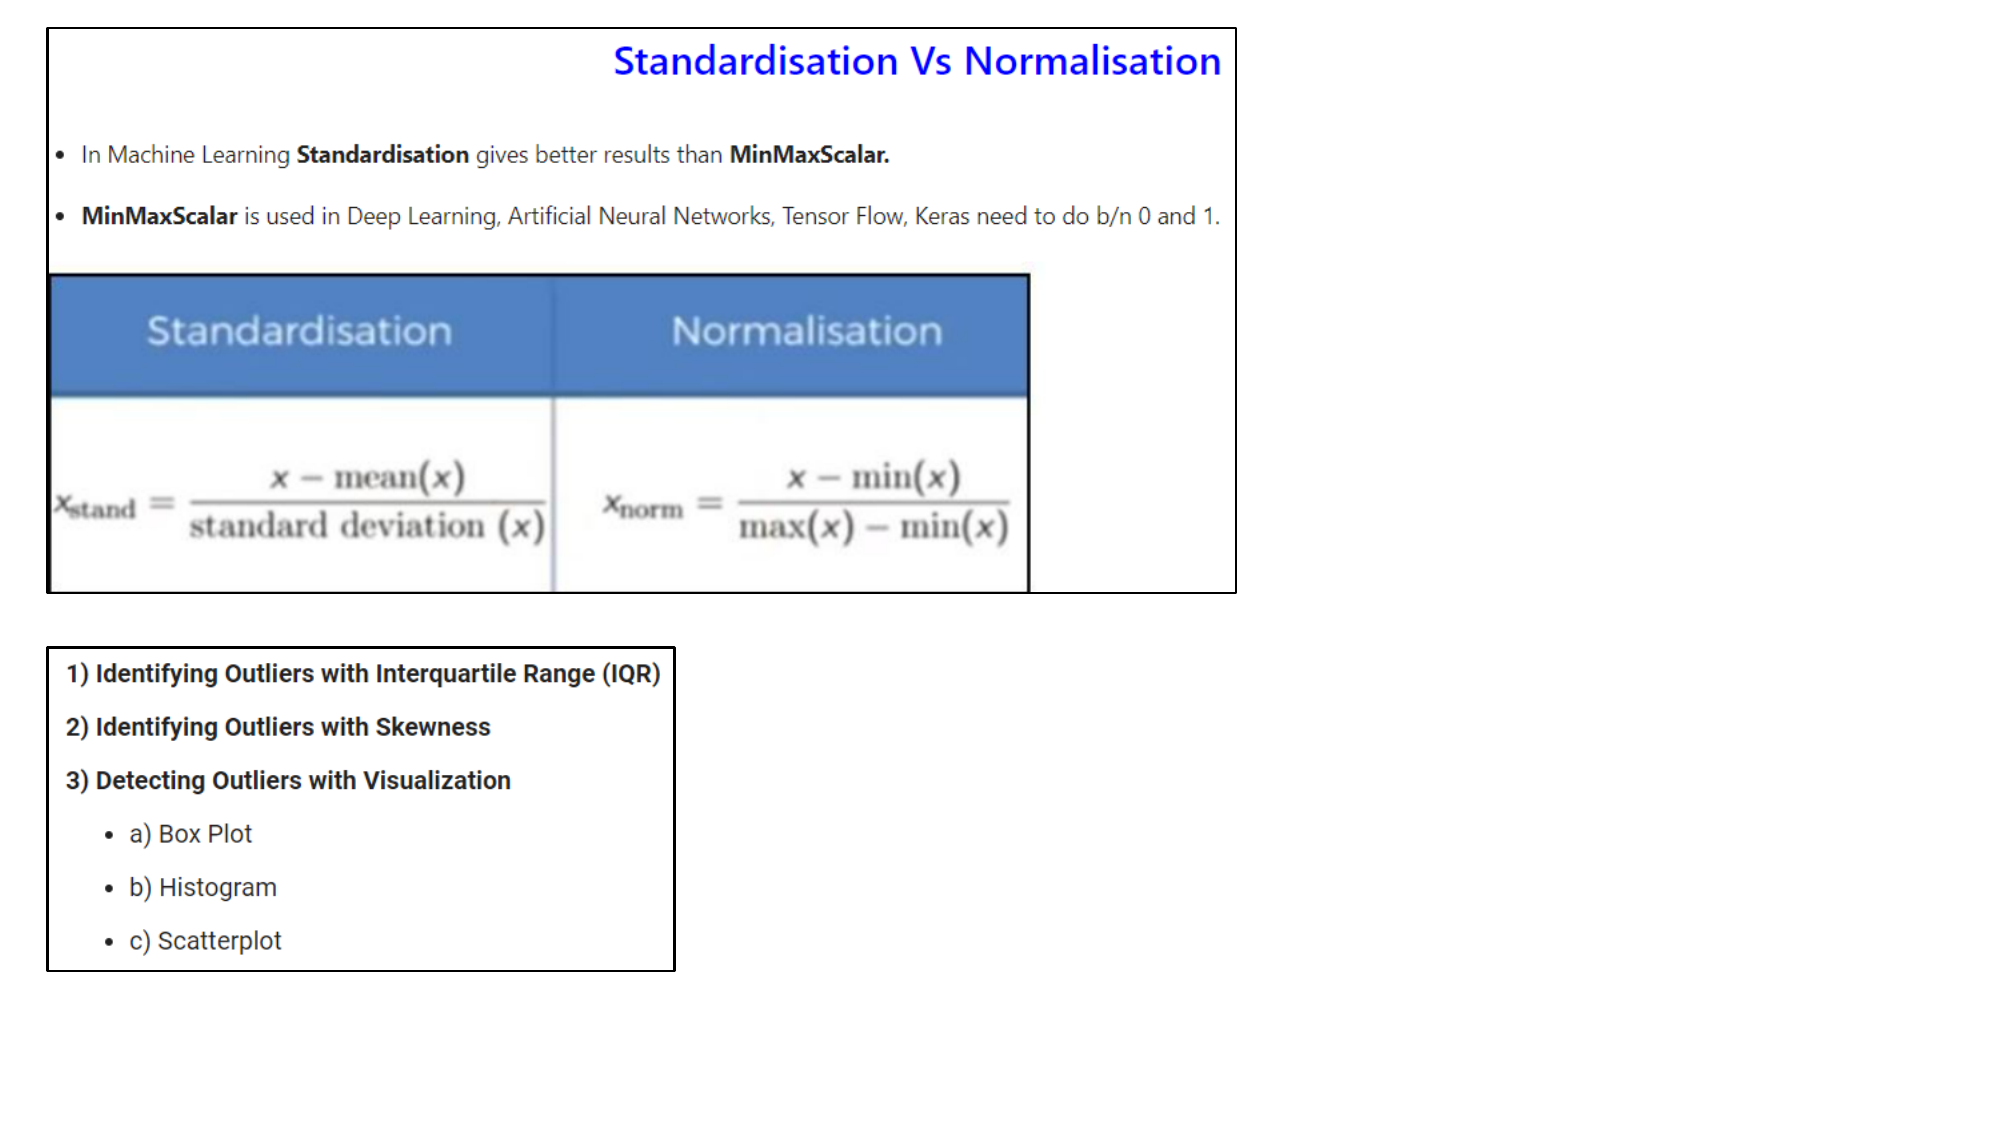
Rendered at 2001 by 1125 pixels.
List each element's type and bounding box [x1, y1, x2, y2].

picture [48, 648, 674, 970]
picture [48, 29, 1235, 592]
